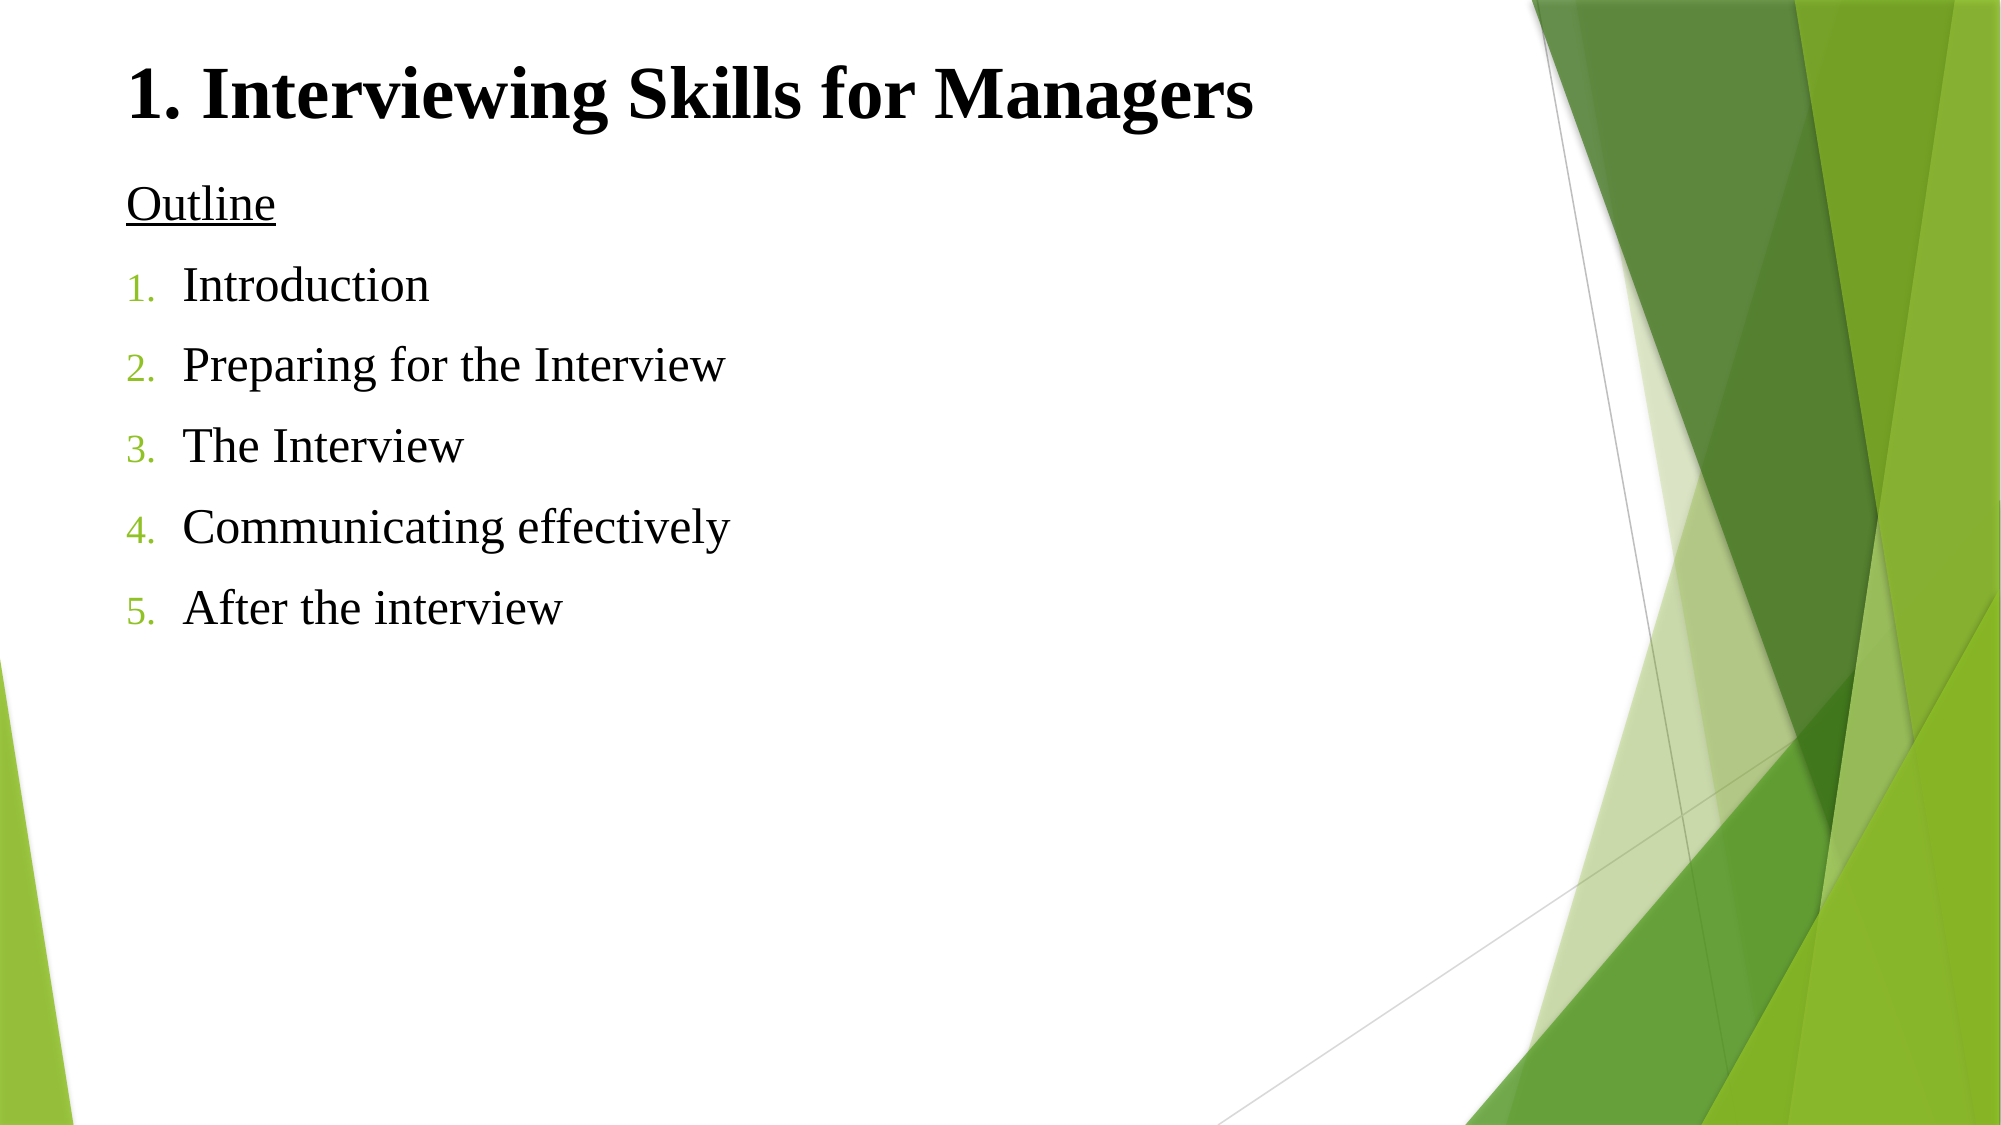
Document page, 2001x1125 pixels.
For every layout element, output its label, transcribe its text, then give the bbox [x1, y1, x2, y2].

list Outline Introduction Preparing for the Interview The Interview Communicating effectively After the interview [111, 162, 1522, 1091]
title 1. Interviewing Skills for Managers [111, 35, 1522, 162]
